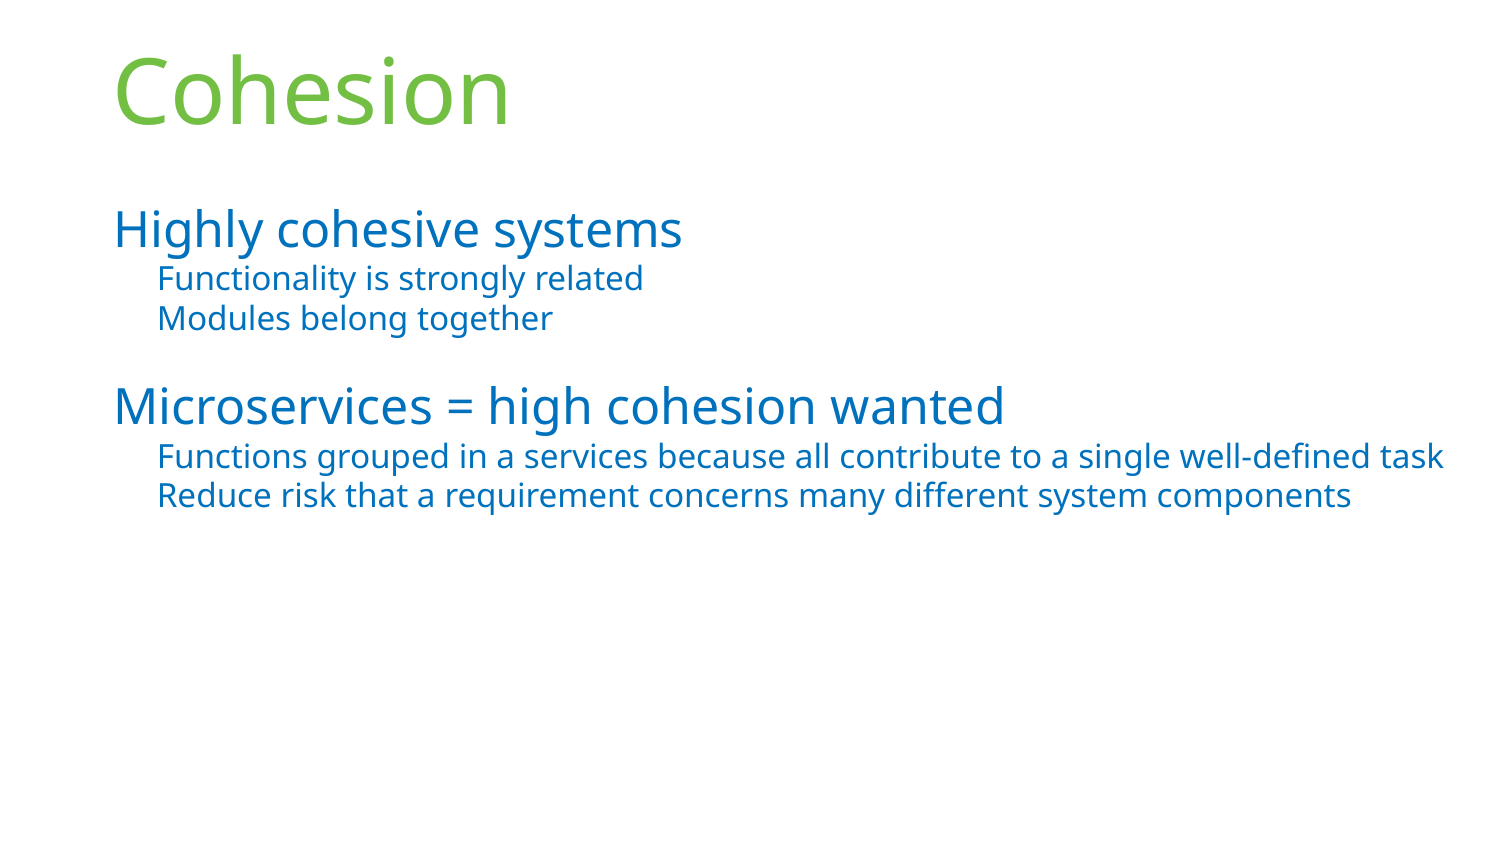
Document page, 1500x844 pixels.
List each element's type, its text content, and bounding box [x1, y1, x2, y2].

list Highly cohesive systems Functionality is strongly related Modules belong together Microservices = high cohesion wanted Functions grouped in a services because all contribute to a single well-defined task Reduce risk that a requirement concerns many different system components [112, 197, 1459, 844]
title Cohesion [112, 32, 1459, 144]
